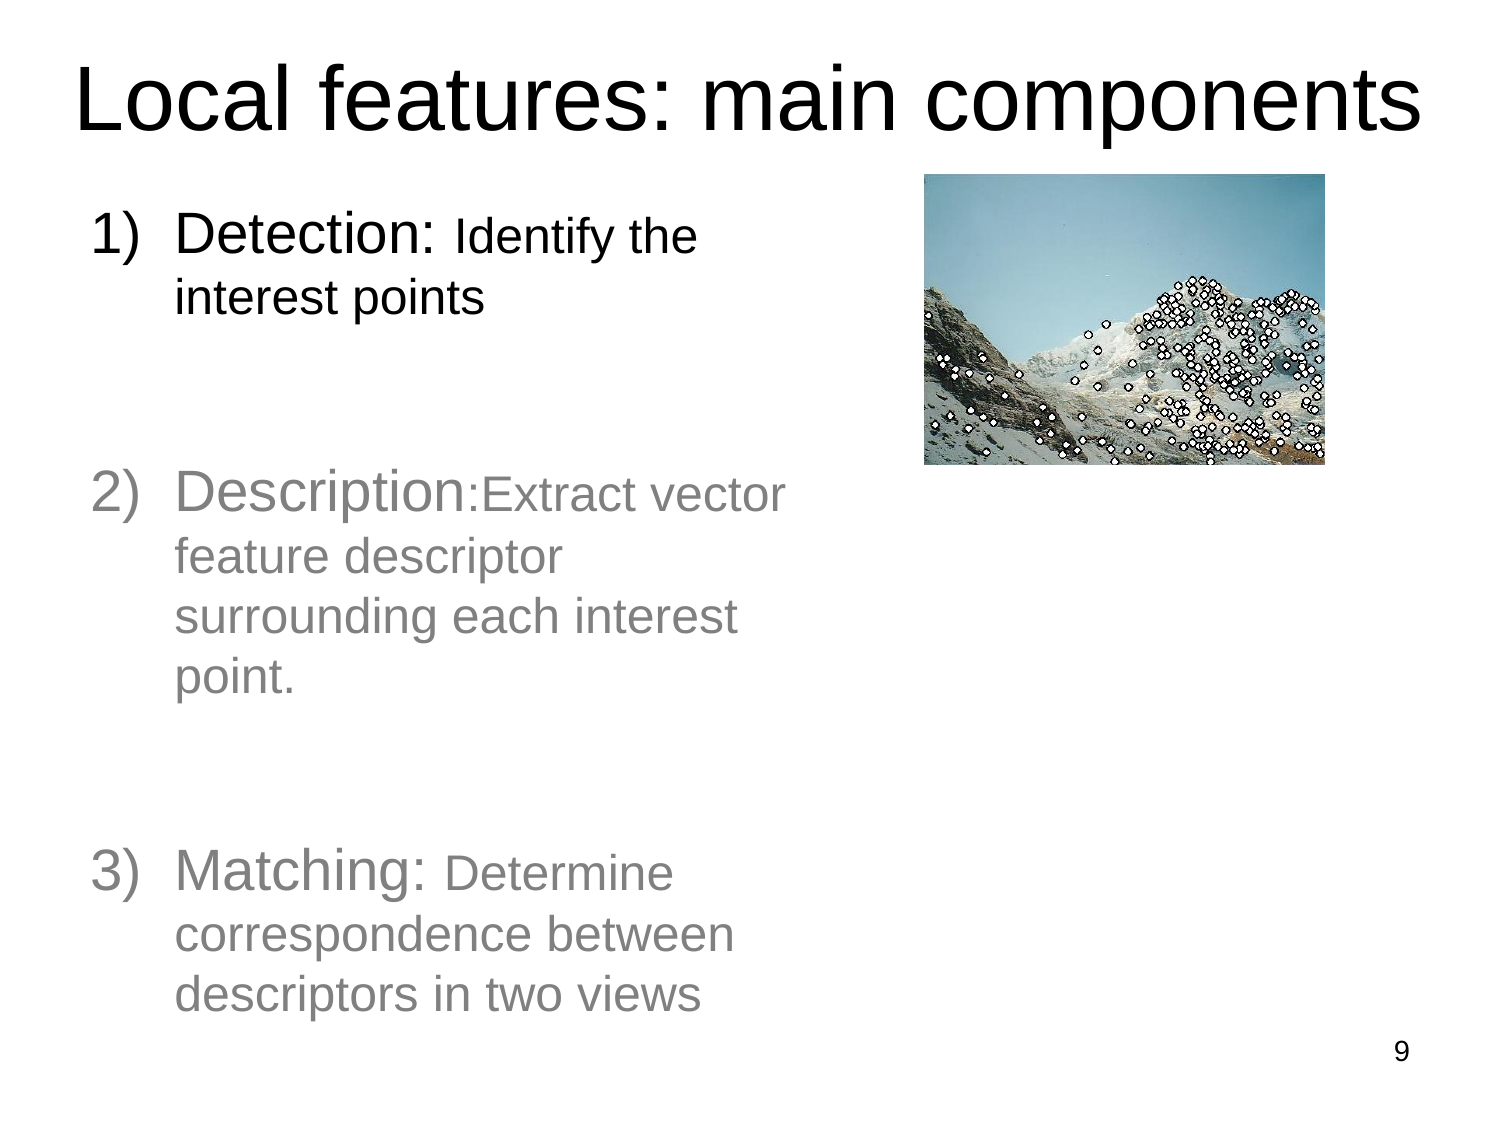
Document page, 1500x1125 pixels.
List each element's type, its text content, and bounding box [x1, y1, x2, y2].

list Detection: Identify the interest points Description:Extract vector feature descriptor surrounding each interest point. Matching: Determine correspondence between descriptors in two views [74, 187, 851, 931]
picture [924, 174, 1326, 466]
title Local features: main components [0, 0, 1500, 188]
slide_number 9 [1074, 1024, 1426, 1103]
